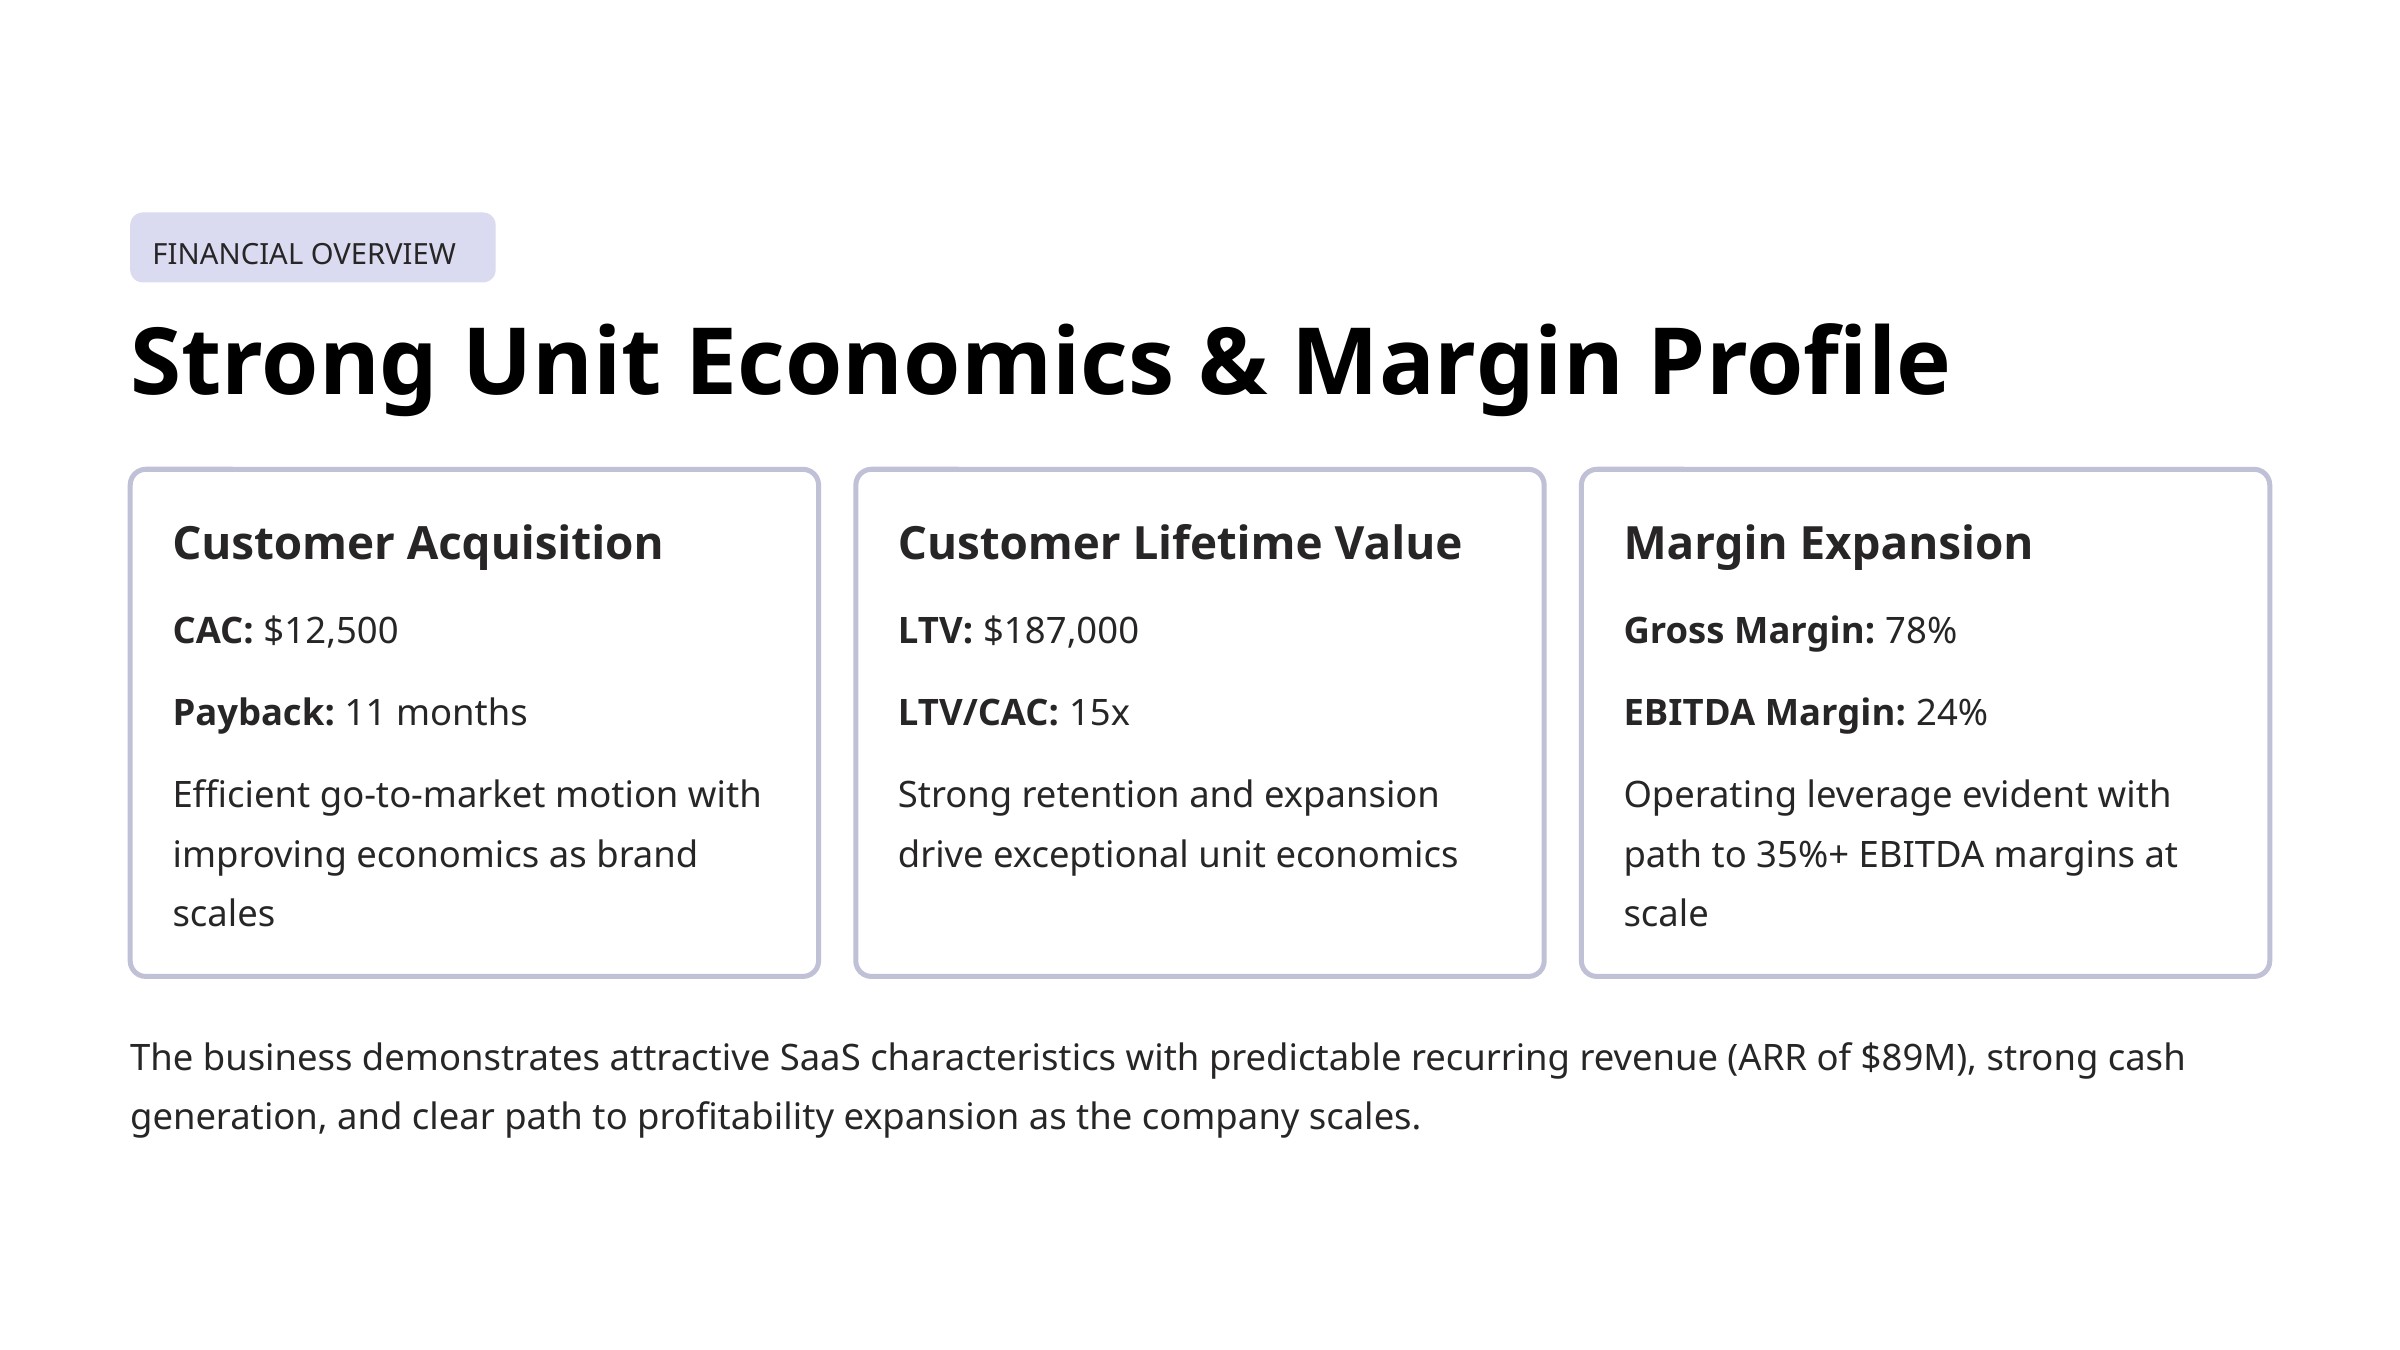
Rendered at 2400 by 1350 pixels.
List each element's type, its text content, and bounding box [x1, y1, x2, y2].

text_box [130, 212, 496, 283]
text_box EBITDA Margin: 24% [1623, 673, 2228, 734]
text_box [1581, 469, 2270, 977]
text_box Margin Expansion [1623, 511, 2089, 570]
text_box LTV: $187,000 [897, 591, 1502, 652]
text_box LTV/CAC: 15x [897, 673, 1502, 734]
text_box Gross Margin: 78% [1623, 591, 2228, 652]
text_box Strong retention and expansion drive exceptional unit economics [897, 755, 1502, 875]
text_box Efficient go-to-market motion with improving economics as brand scales [172, 755, 777, 935]
text_box Operating leverage evident with path to 35%+ EBITDA margins at scale [1623, 755, 2228, 935]
text_box Strong Unit Economics & Margin Profile [130, 297, 1907, 414]
text_box CAC: $12,500 [172, 591, 777, 652]
text_box [130, 469, 819, 977]
text_box FINANCIAL OVERVIEW [152, 223, 474, 272]
text_box Payback: 11 months [172, 673, 777, 734]
text_box Customer Acquisition [172, 511, 665, 570]
text_box Customer Lifetime Value [897, 511, 1456, 570]
text_box The business demonstrates attractive SaaS characteristics with predictable recurring revenue (ARR of $89M), strong cash generation, and clear path to profitability expansion as the company scales. [130, 1018, 2270, 1138]
text_box [855, 469, 1545, 977]
